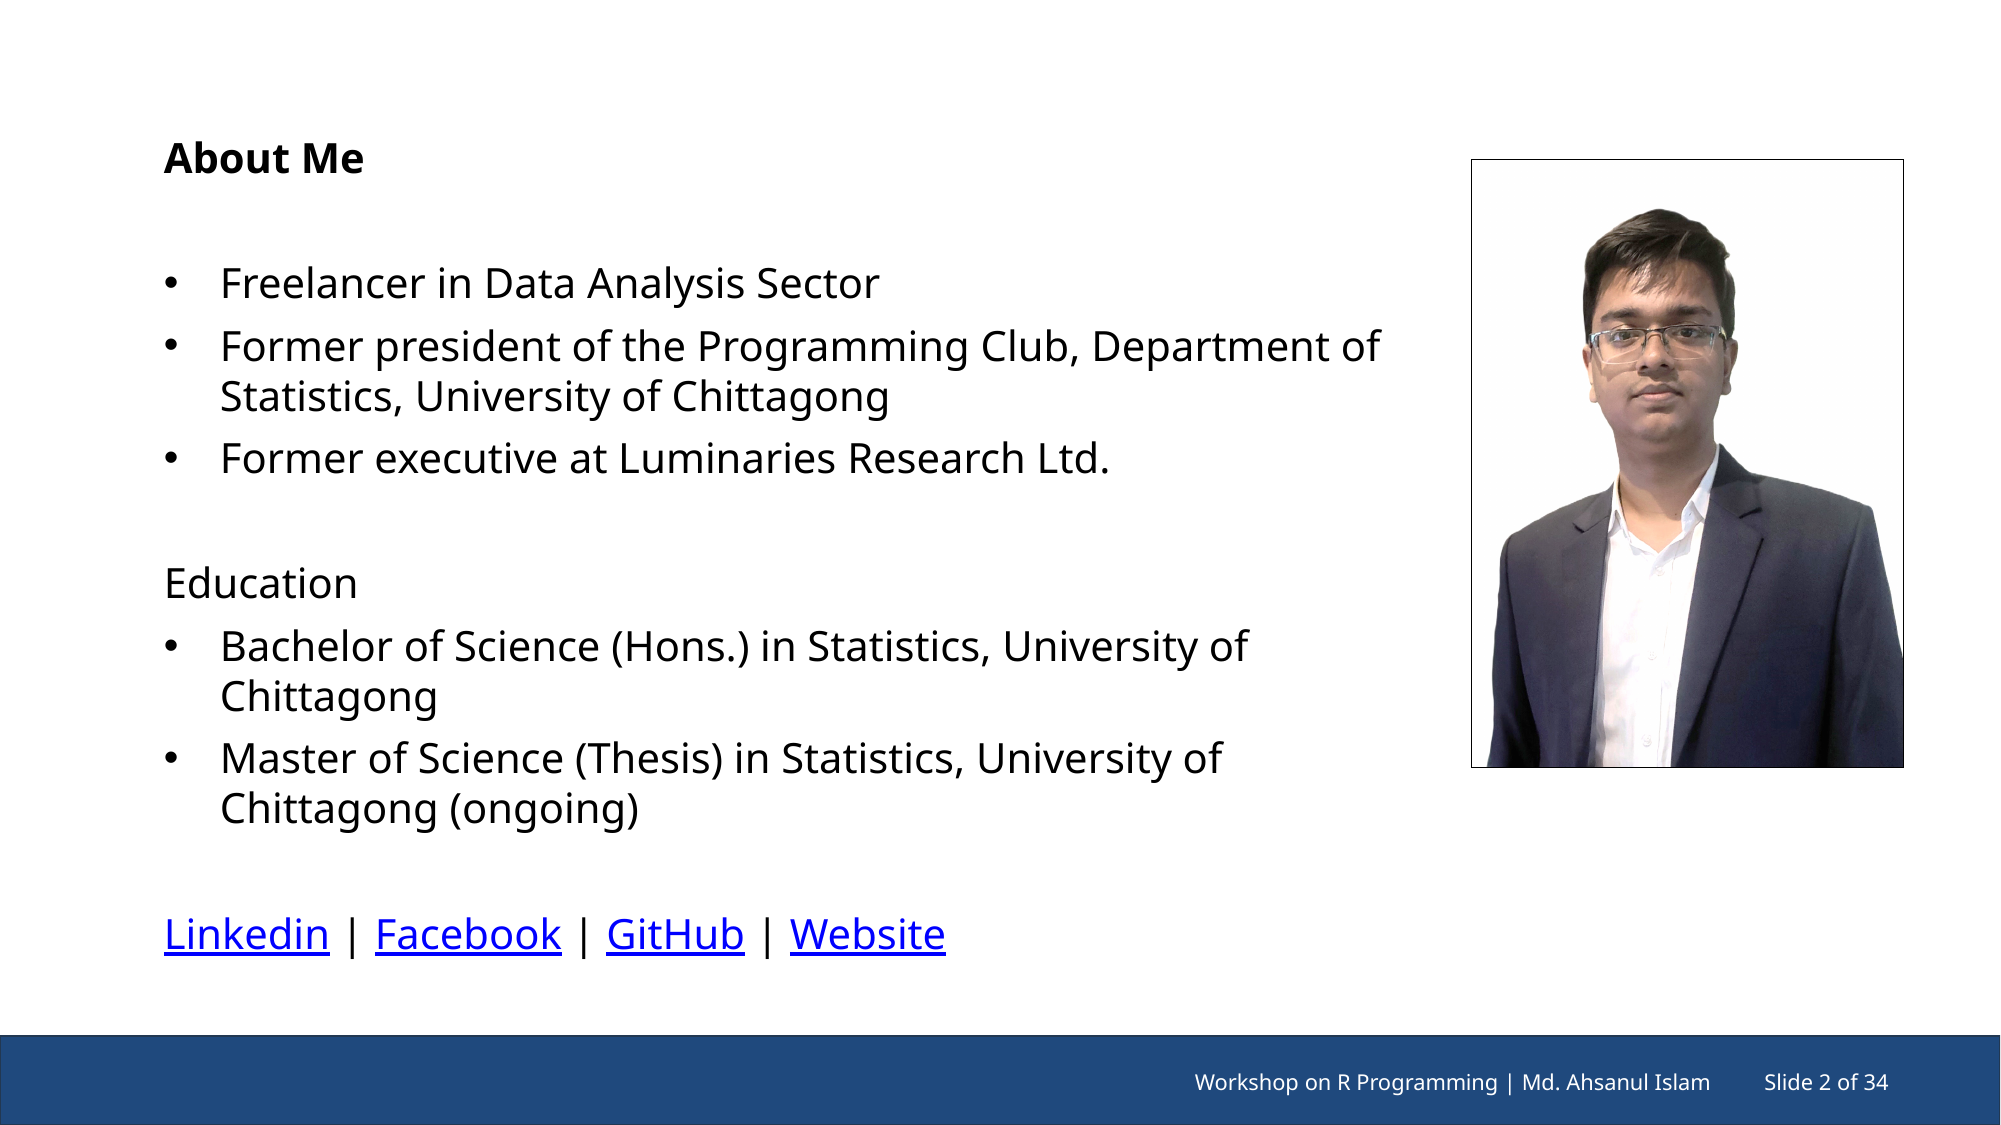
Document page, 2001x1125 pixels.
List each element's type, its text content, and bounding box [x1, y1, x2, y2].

footer Workshop on R Programming | Md. Ahsanul Islam [898, 1053, 1726, 1114]
text_box About Me Freelancer in Data Analysis Sector Former president of the Programming Club, Department of Statistics, University of Chittagong Former executive at Luminaries Research Ltd. Education Bachelor of Science (Hons.) in Statistics, University of Chittagong Master of Science (Thesis) in Statistics, University of Chittagong (ongoing) Linkedin | Facebook | GitHub | Website [148, 124, 1448, 972]
picture [1471, 159, 1904, 769]
slide_number Slide 2 of 34 [1726, 1053, 1904, 1114]
